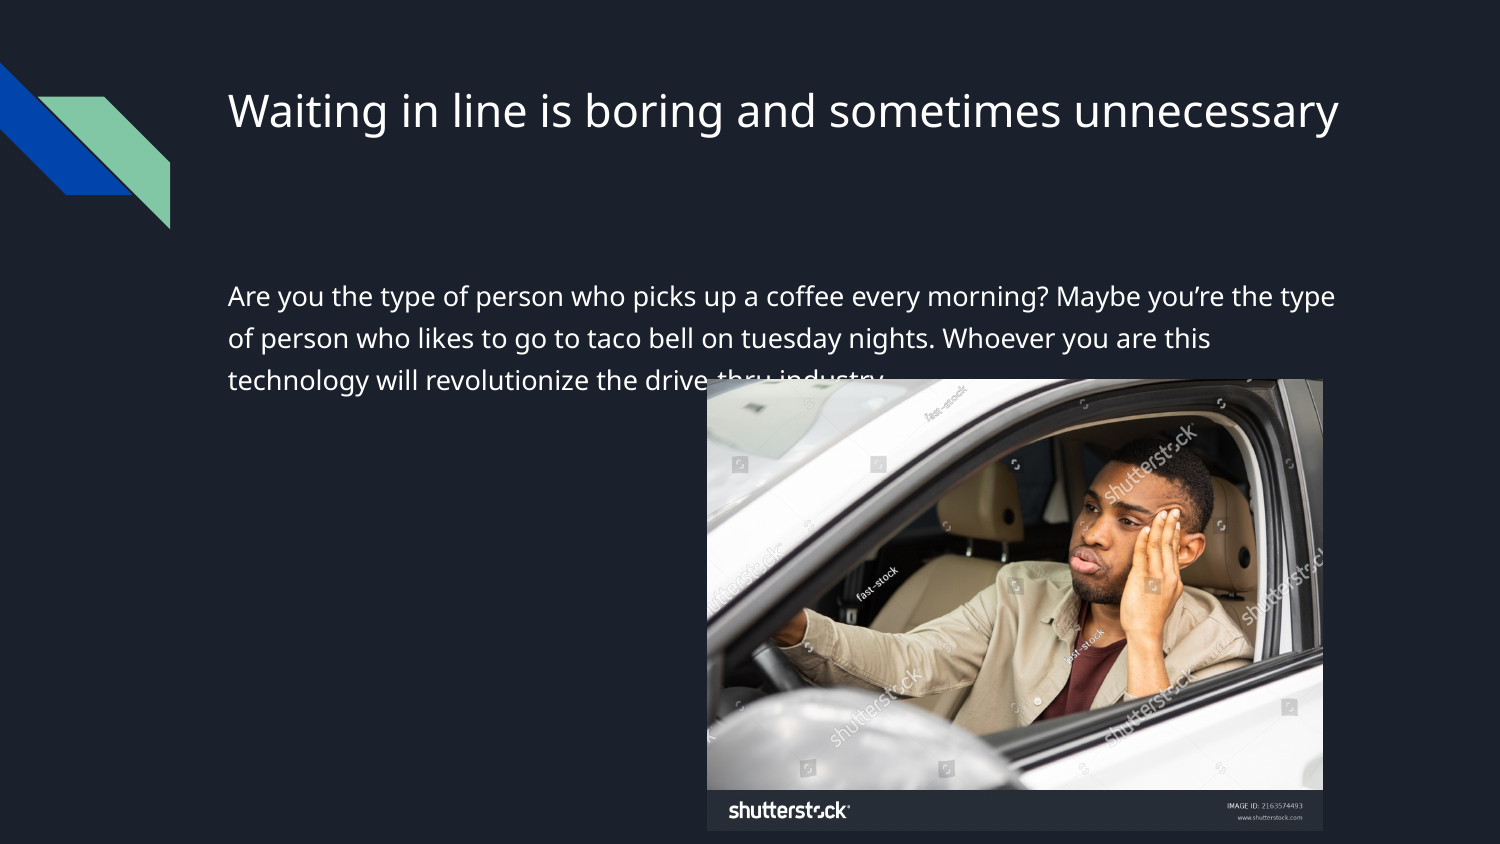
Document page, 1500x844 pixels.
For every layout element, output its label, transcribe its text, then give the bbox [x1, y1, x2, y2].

picture [707, 378, 1324, 831]
list Are you the type of person who picks up a coffee every morning? Maybe you’re the type of person who likes to go to taco bell on tuesday nights. Whoever you are this technology will revolutionize the drive-thru industry. [212, 257, 1368, 735]
title Waiting in line is boring and sometimes unnecessary [212, 64, 1368, 215]
